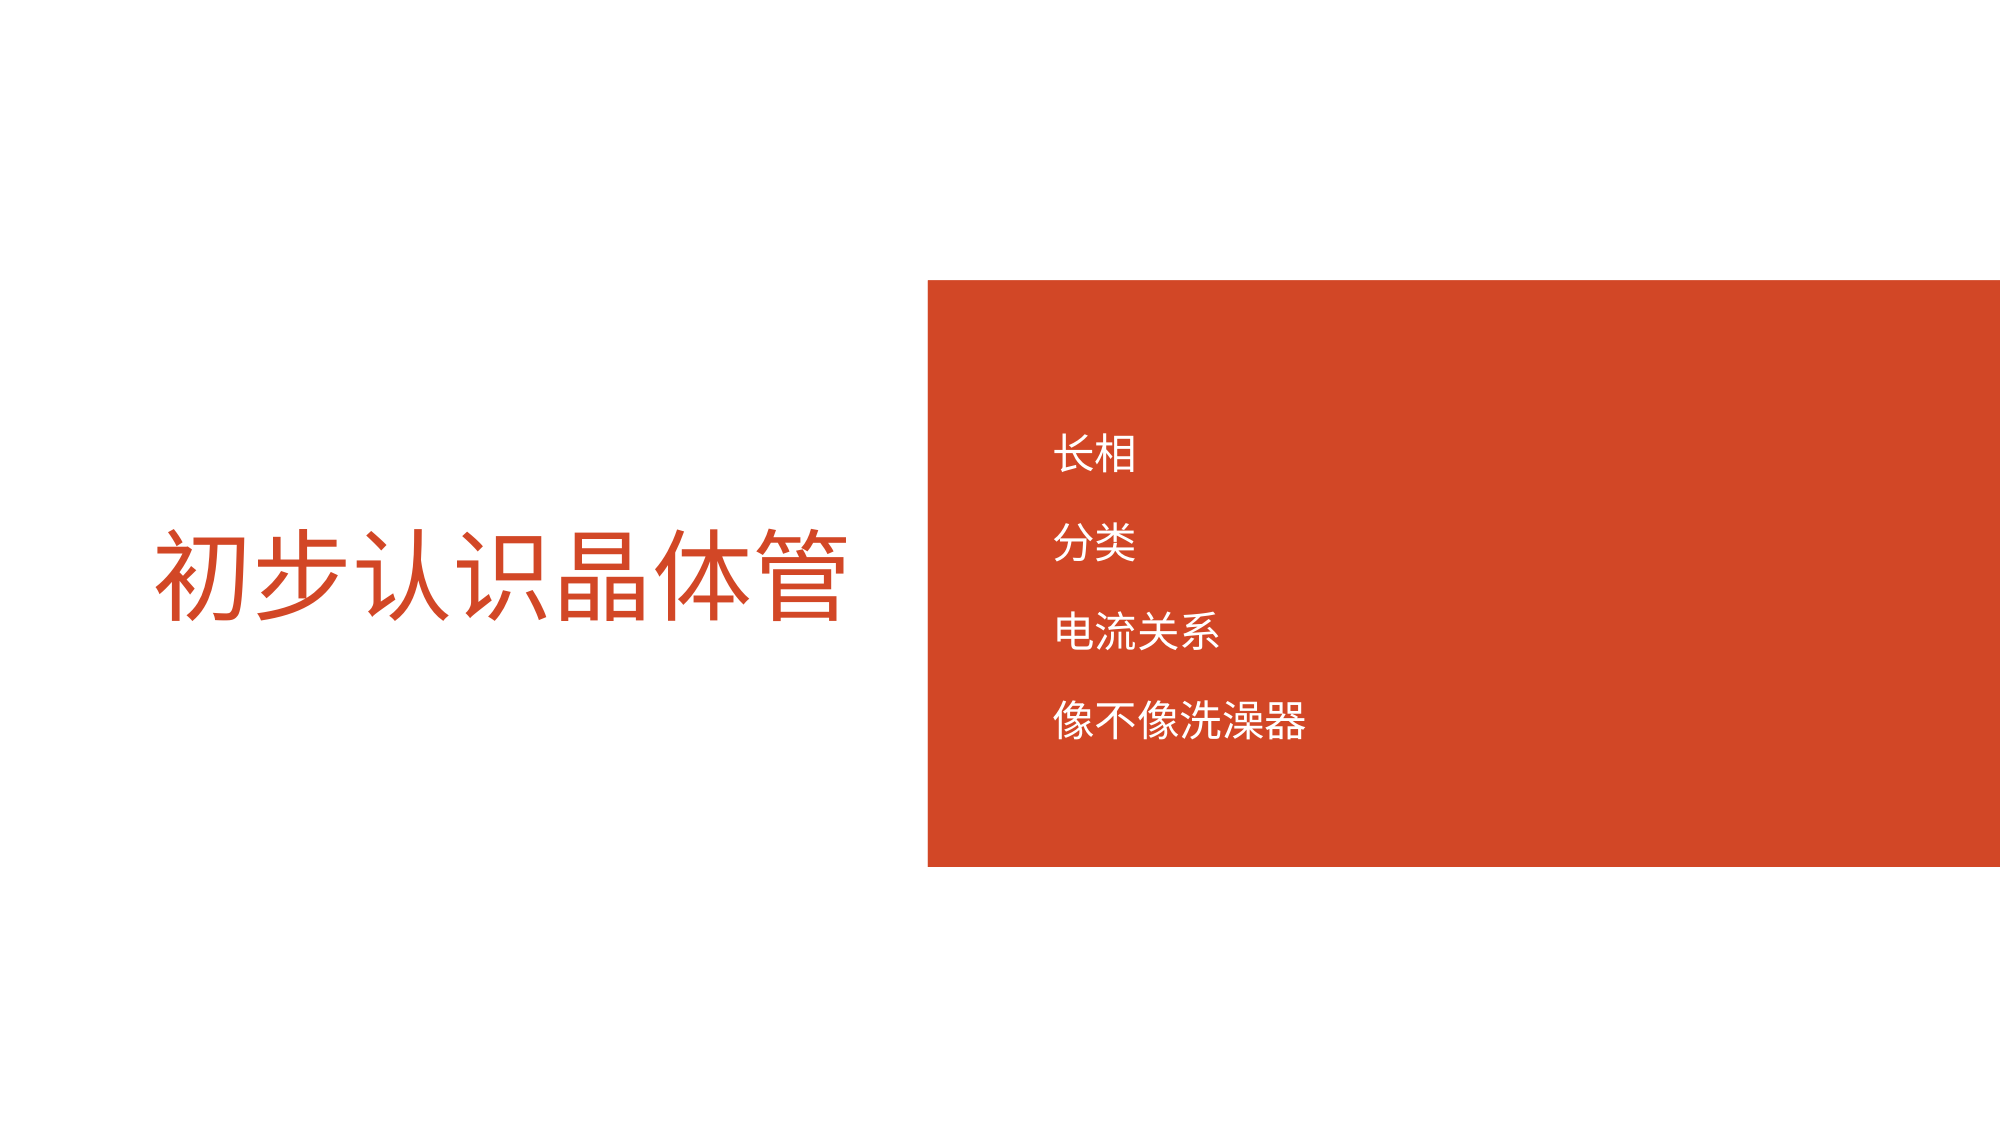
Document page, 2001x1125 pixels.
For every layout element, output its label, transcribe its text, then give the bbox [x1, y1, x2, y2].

title 初步认识晶体管 [137, 394, 878, 753]
list 长相 分类 电流关系 像不像洗澡器 [1037, 394, 1902, 753]
